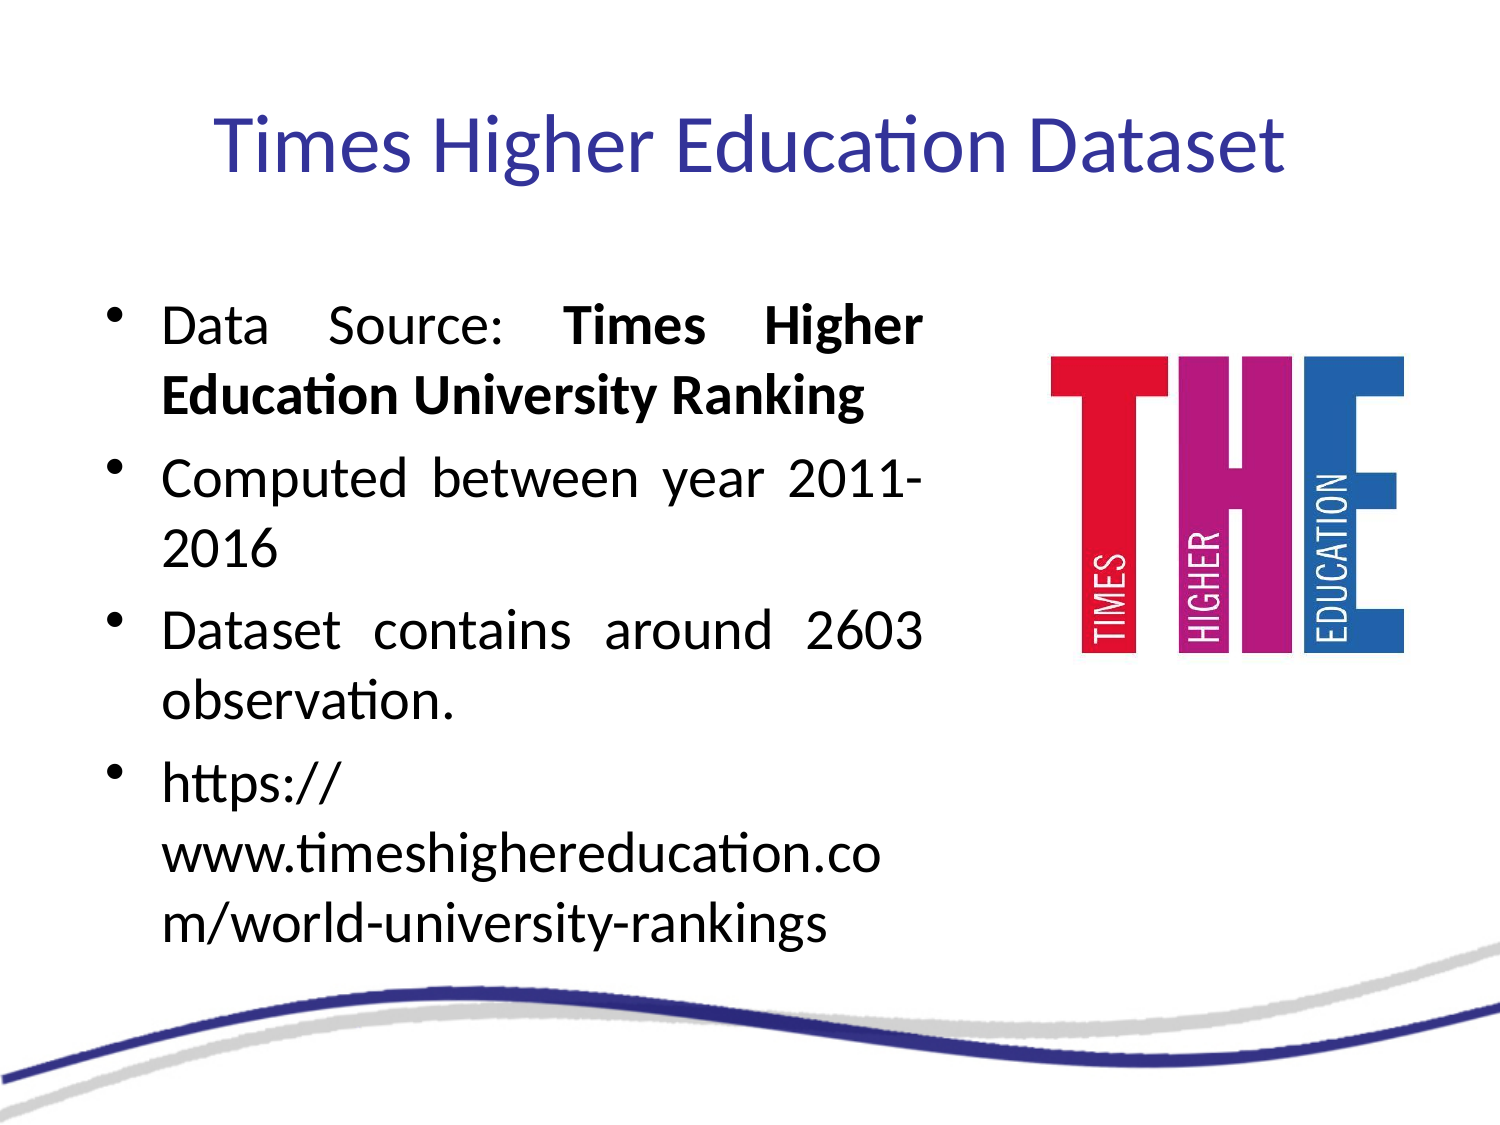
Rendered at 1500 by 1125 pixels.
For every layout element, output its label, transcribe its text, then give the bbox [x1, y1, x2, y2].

picture [0, 0, 1500, 1125]
list Data Source: Times Higher Education University Ranking Computed between year 2011-2016 Dataset contains around 2603 observation. https://www.timeshighereducation.com/world-university-rankings [75, 278, 939, 993]
title Times Higher Education Dataset [75, 45, 1425, 233]
